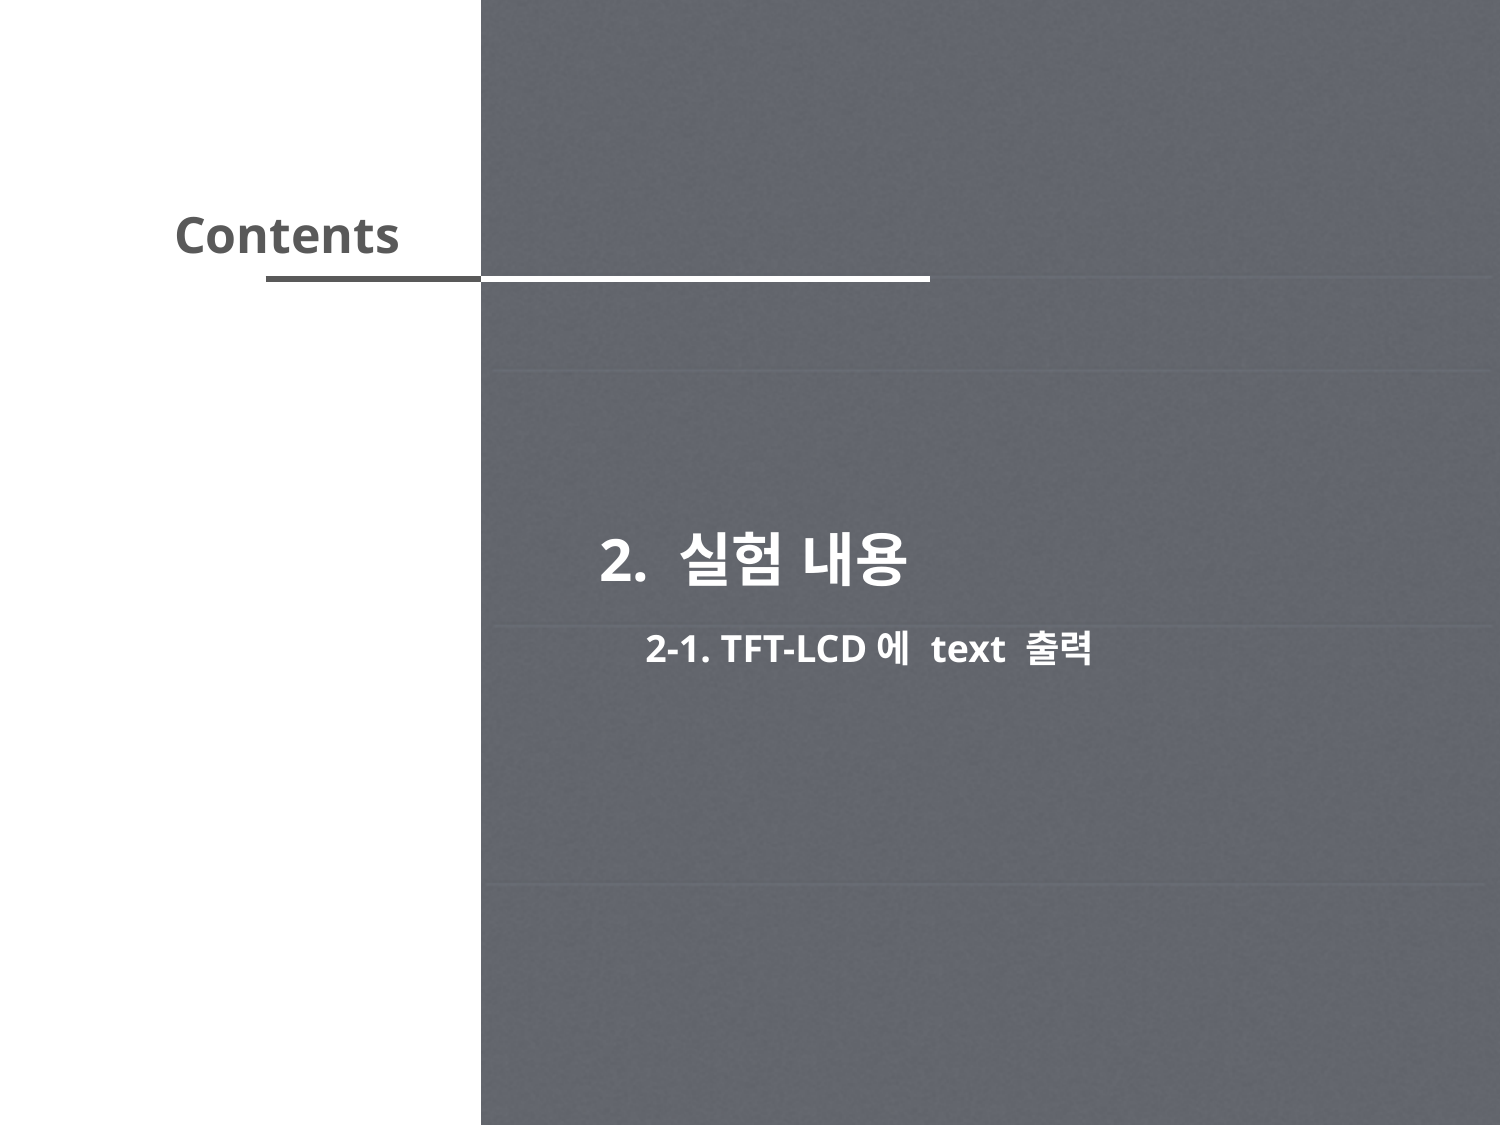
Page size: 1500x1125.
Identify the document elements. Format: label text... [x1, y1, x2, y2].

picture [481, 0, 1500, 1125]
list 2. 실험 내용 2-1. TFT-LCD에 text 출력 [584, 515, 1412, 1047]
